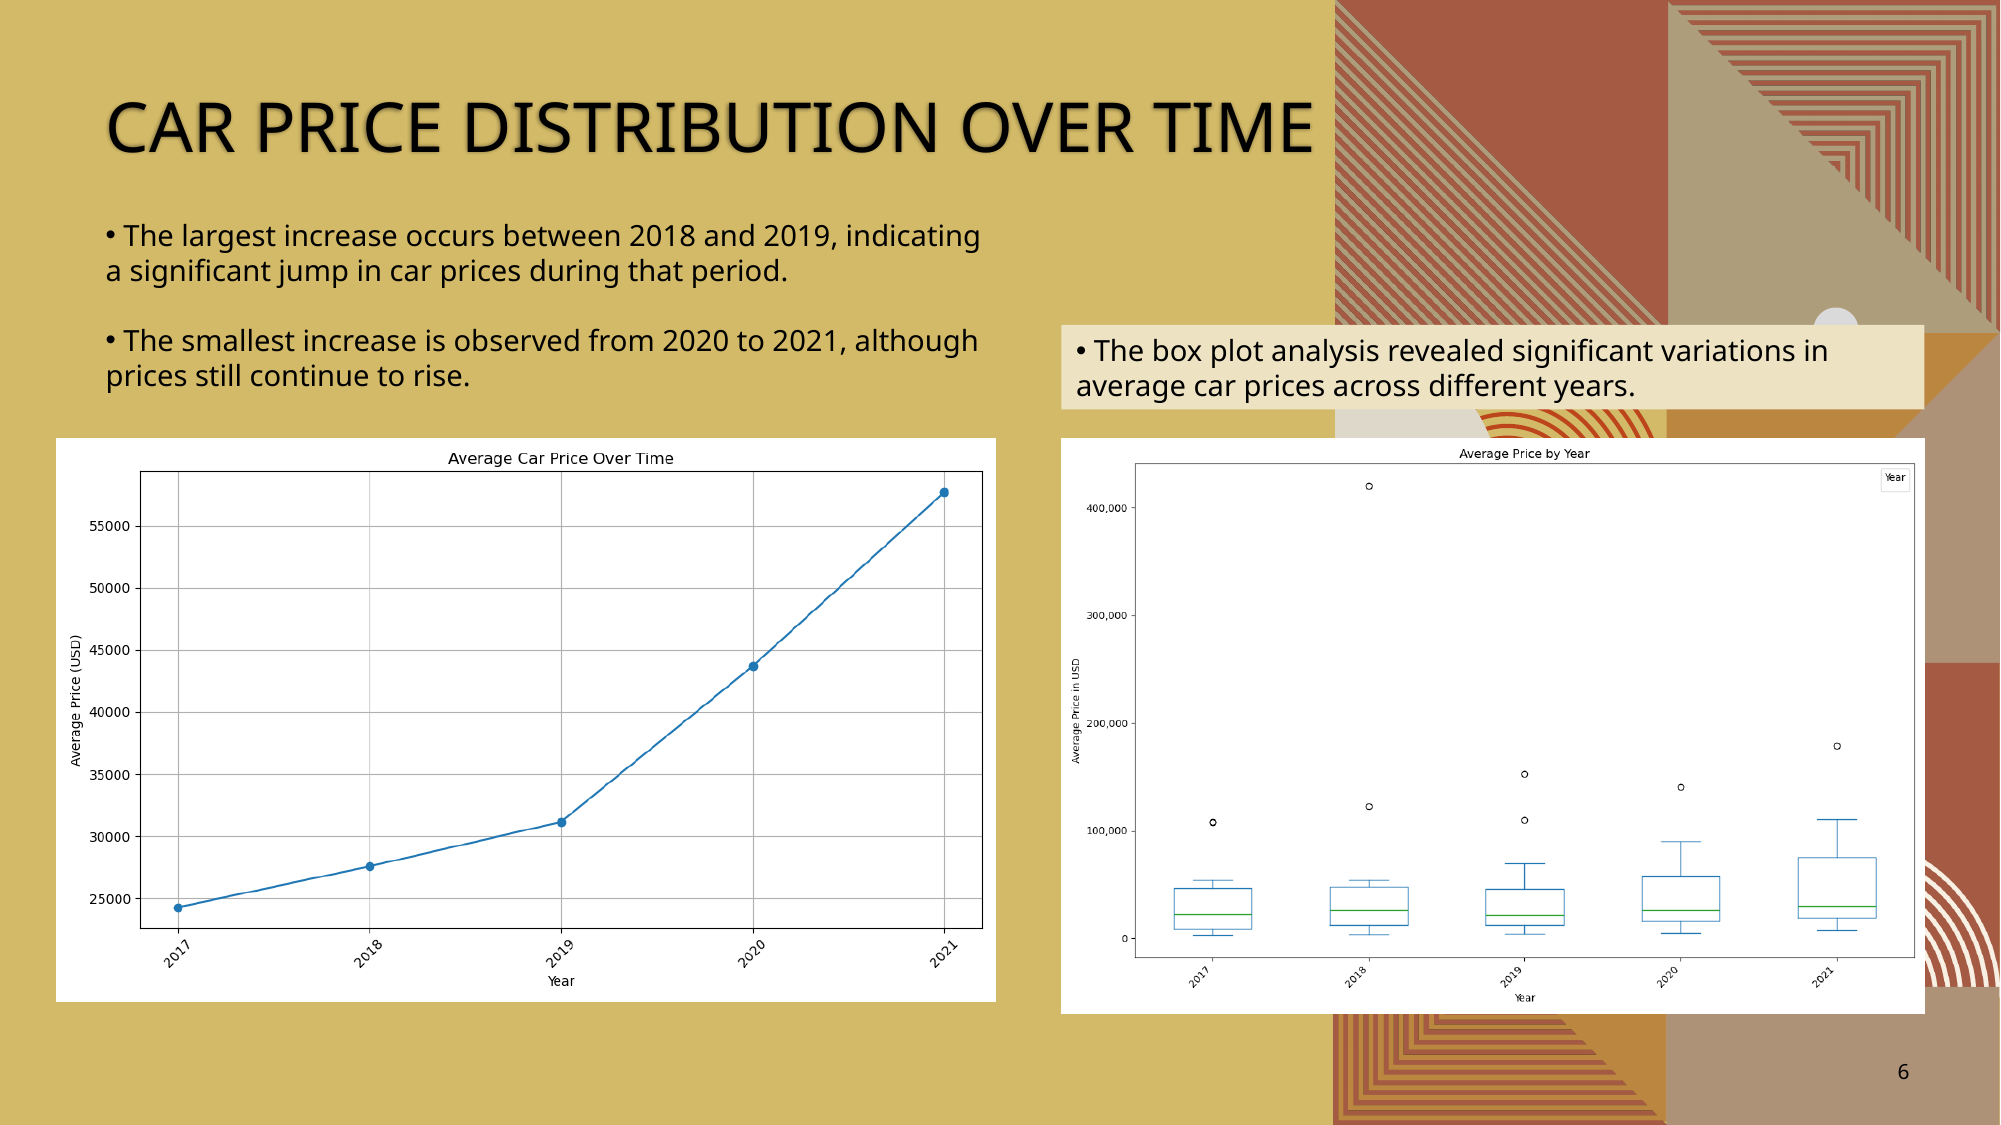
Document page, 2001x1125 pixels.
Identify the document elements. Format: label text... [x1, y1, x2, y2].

text_box The box plot analysis revealed significant variations in average car prices across different years. [1061, 324, 1925, 410]
title Car Price distribution over time [90, 76, 1353, 194]
picture [1335, 0, 2001, 333]
picture [56, 438, 996, 1002]
picture [1061, 438, 2001, 1125]
text_box The largest increase occurs between 2018 and 2019, indicating a significant jump in car prices during that period. The smallest increase is observed from 2020 to 2021, although prices still continue to rise. [90, 209, 1000, 400]
slide_number 6 [1849, 1042, 1925, 1103]
